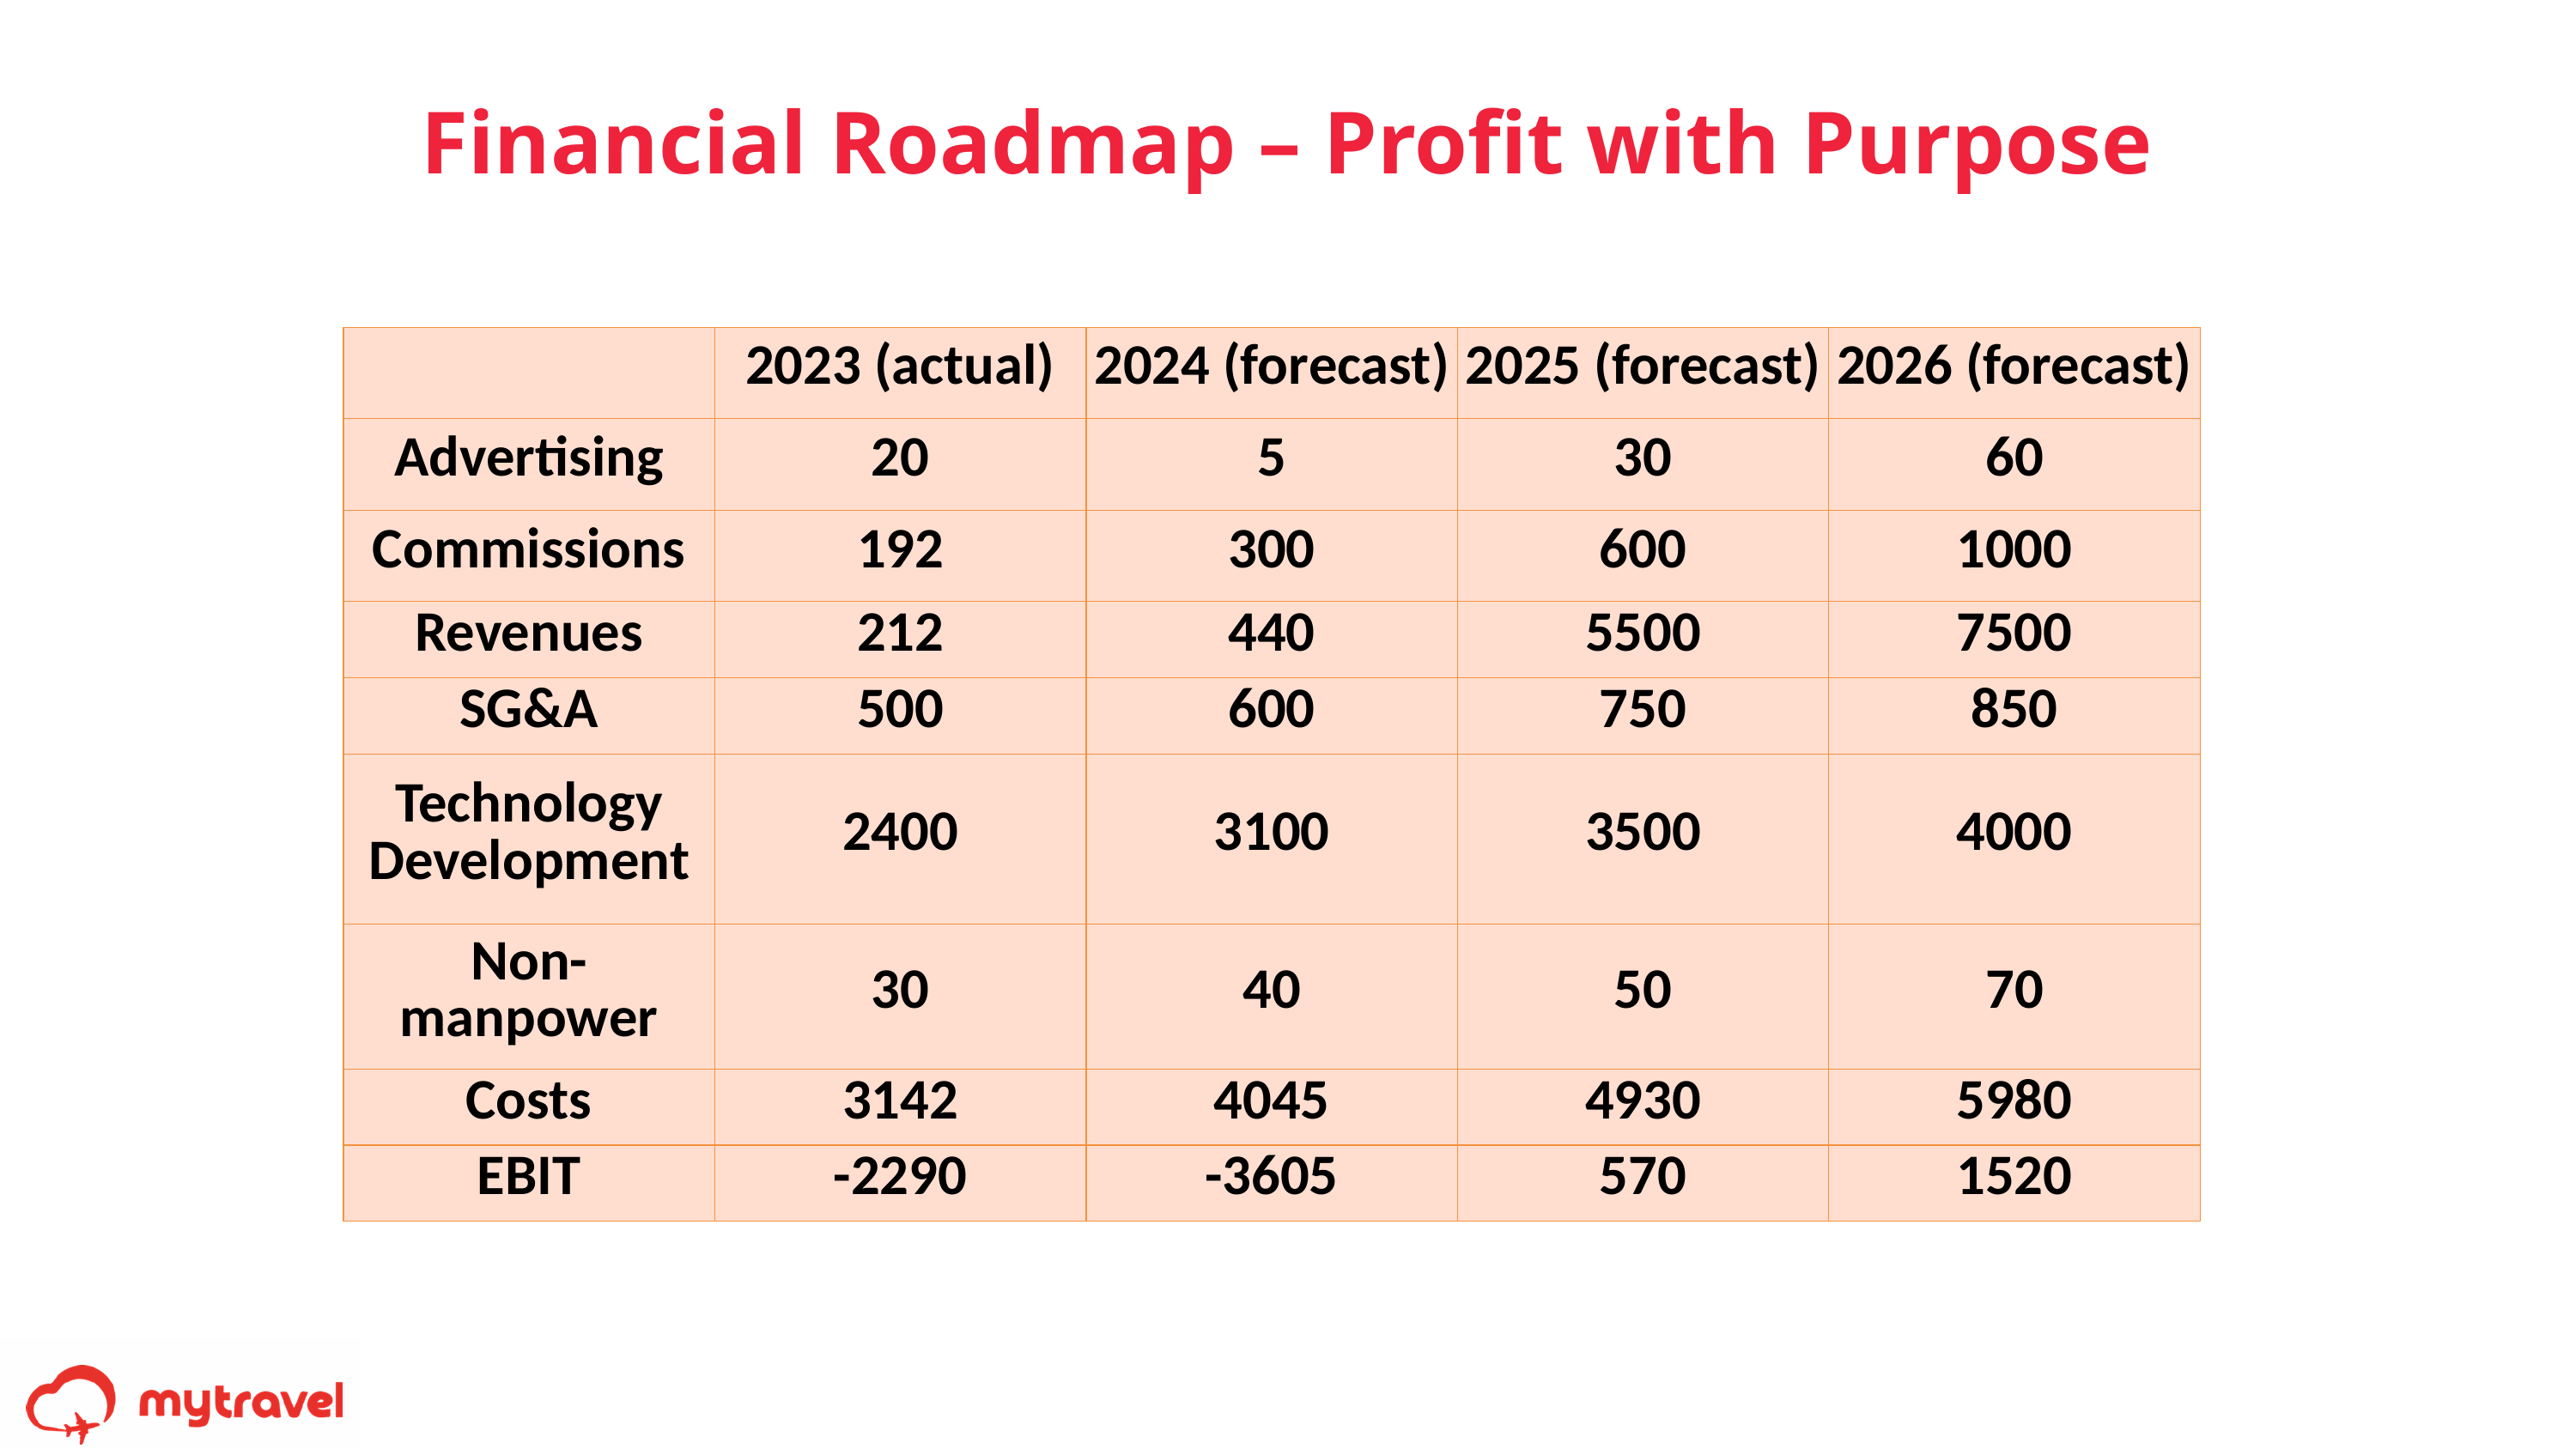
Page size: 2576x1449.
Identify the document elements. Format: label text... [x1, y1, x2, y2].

table_header 2023 (actual) [715, 328, 1085, 418]
table_cell 60 [1829, 419, 2200, 510]
table_cell 570 [1458, 1146, 1828, 1221]
table_cell 1520 [1829, 1146, 2200, 1221]
table_cell 3500 [1458, 755, 1828, 924]
table_cell 3142 [715, 1070, 1085, 1144]
table_cell 7500 [1829, 602, 2200, 677]
table_cell Revenues [344, 602, 714, 677]
table_cell 5500 [1458, 602, 1828, 677]
table_cell 5980 [1829, 1070, 2200, 1144]
text_box [0, 1338, 360, 1449]
table_cell 30 [1458, 419, 1828, 510]
table_cell 440 [1087, 602, 1457, 677]
table_cell Technology Development [344, 755, 714, 924]
table_header 2024 (forecast) [1087, 328, 1457, 418]
table_cell -2290 [715, 1146, 1085, 1221]
table_cell Costs [344, 1070, 714, 1144]
table_cell 600 [1087, 678, 1457, 754]
table_cell 1000 [1829, 511, 2200, 601]
text_box Financial Roadmap – Profit with Purpose [158, 88, 2418, 191]
table_cell 600 [1458, 511, 1828, 601]
table_cell 192 [715, 511, 1085, 601]
table_cell Commissions [344, 511, 714, 601]
table_cell 70 [1829, 925, 2200, 1069]
table_cell 212 [715, 602, 1085, 677]
table_cell 4000 [1829, 755, 2200, 924]
table_cell 850 [1829, 678, 2200, 754]
table_cell Advertising [344, 419, 714, 510]
table_header 2025 (forecast) [1458, 328, 1828, 418]
table_cell 3100 [1087, 755, 1457, 924]
table_cell 4930 [1458, 1070, 1828, 1144]
table_cell 40 [1087, 925, 1457, 1069]
table_cell EBIT [344, 1146, 714, 1221]
table_cell 750 [1458, 678, 1828, 754]
table_cell SG&A [344, 678, 714, 754]
table_header 2026 (forecast) [1829, 328, 2200, 418]
table_cell 30 [715, 925, 1085, 1069]
table_cell 2400 [715, 755, 1085, 924]
table_cell 20 [715, 419, 1085, 510]
table_cell 500 [715, 678, 1085, 754]
table_cell -3605 [1087, 1146, 1457, 1221]
table_cell 300 [1087, 511, 1457, 601]
table_cell 4045 [1087, 1070, 1457, 1144]
table_cell Non-manpower [344, 925, 714, 1069]
table_cell 50 [1458, 925, 1828, 1069]
table_header [344, 328, 714, 418]
table_cell 5 [1087, 419, 1457, 510]
